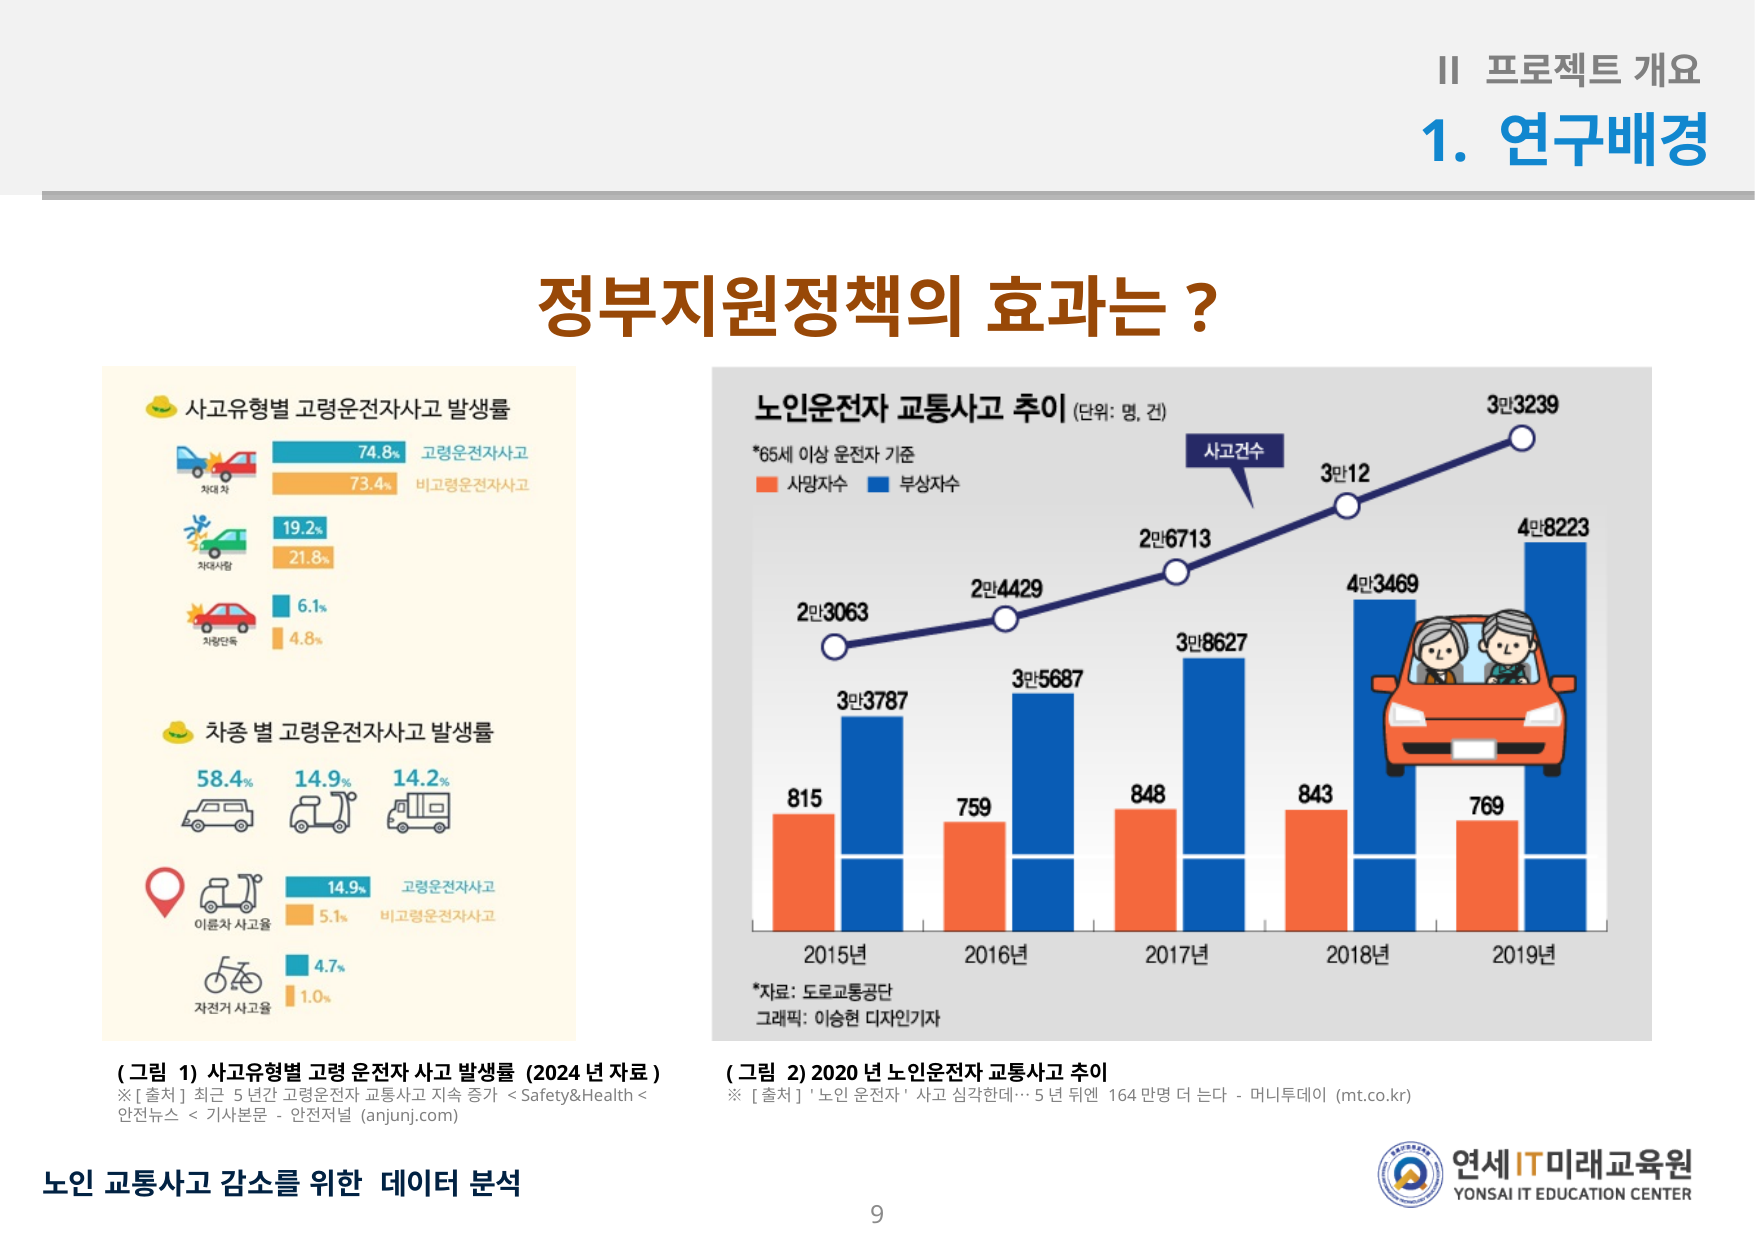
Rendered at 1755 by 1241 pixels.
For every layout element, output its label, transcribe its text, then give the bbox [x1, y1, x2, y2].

picture [42, 182, 1755, 209]
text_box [102, 366, 1652, 1134]
slide_number 9 [702, 1185, 1053, 1241]
text_box 정부지원정책의 효과는? [433, 257, 1321, 353]
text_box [391, 39, 1728, 182]
picture [1377, 1141, 1702, 1208]
